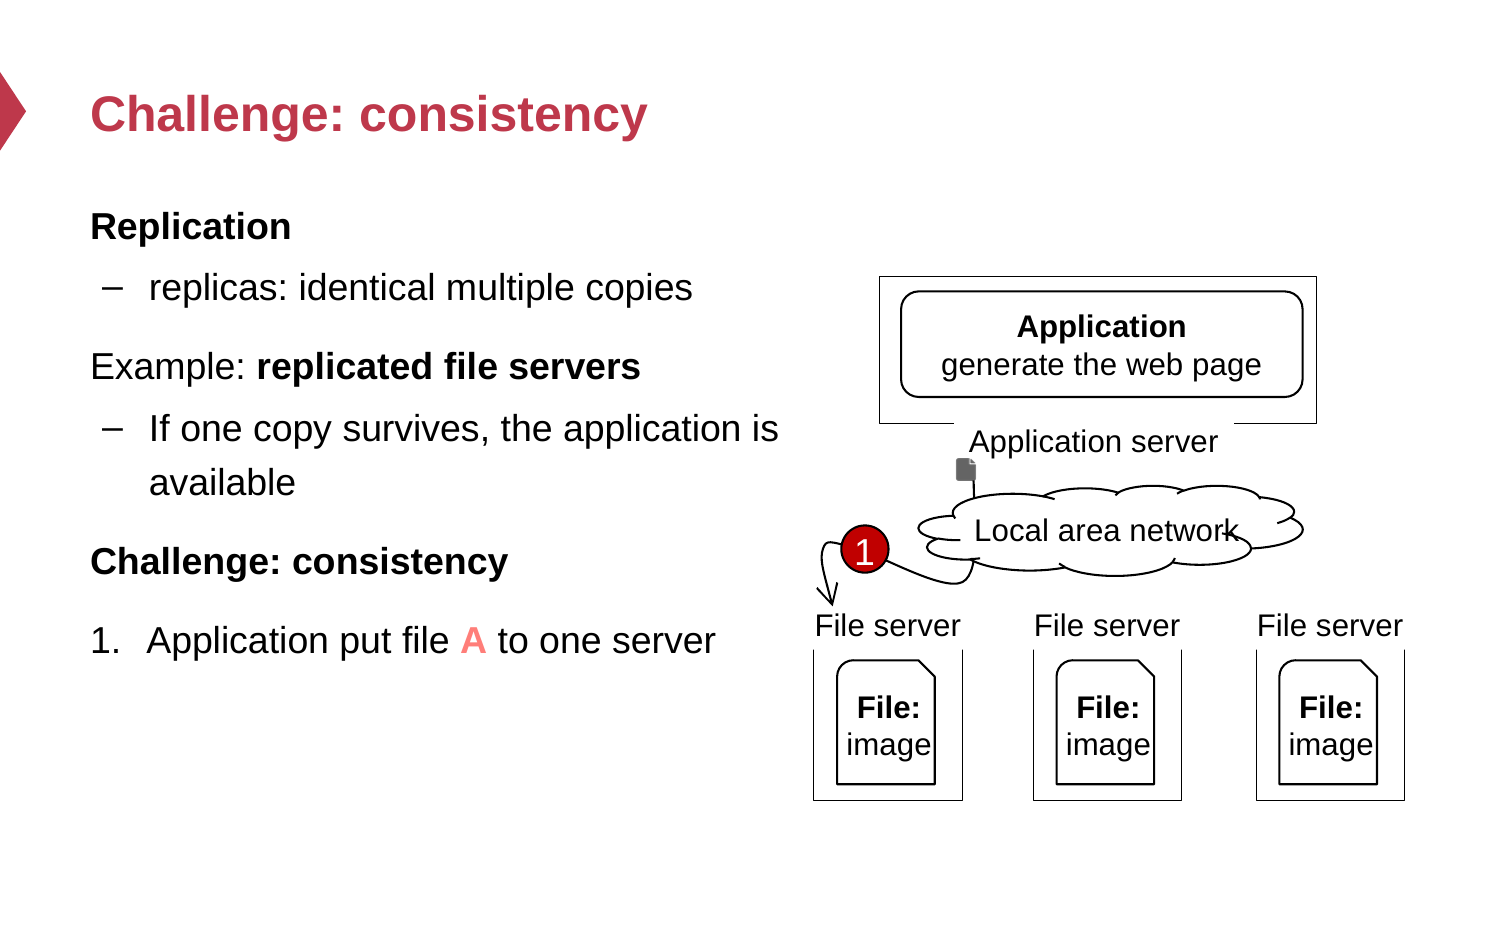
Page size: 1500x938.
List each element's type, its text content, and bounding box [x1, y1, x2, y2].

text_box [838, 520, 891, 582]
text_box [1241, 597, 1420, 801]
text_box [895, 525, 913, 575]
list Replication replicas: identical multiple copies Example: replicated file servers If one copy survives, the application is available Challenge: consistency Application put file A to one server [75, 185, 800, 804]
picture [950, 453, 982, 486]
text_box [918, 485, 1303, 576]
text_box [1018, 597, 1197, 801]
title Challenge: consistency [75, 37, 1425, 186]
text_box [879, 275, 1317, 467]
text_box [816, 540, 850, 595]
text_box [798, 597, 978, 801]
